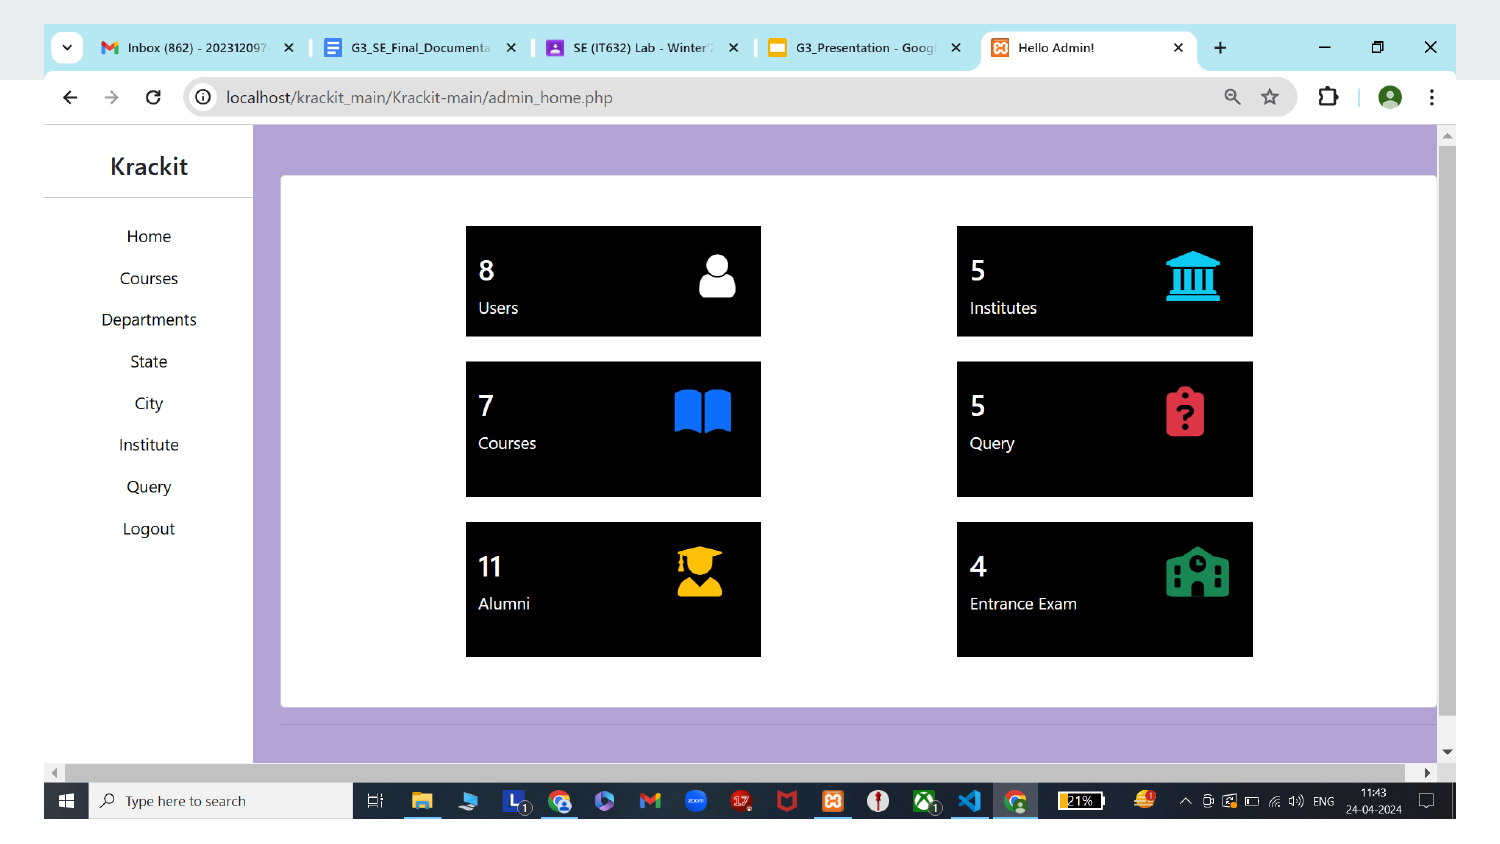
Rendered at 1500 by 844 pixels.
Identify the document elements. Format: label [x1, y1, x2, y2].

picture [44, 24, 1456, 819]
